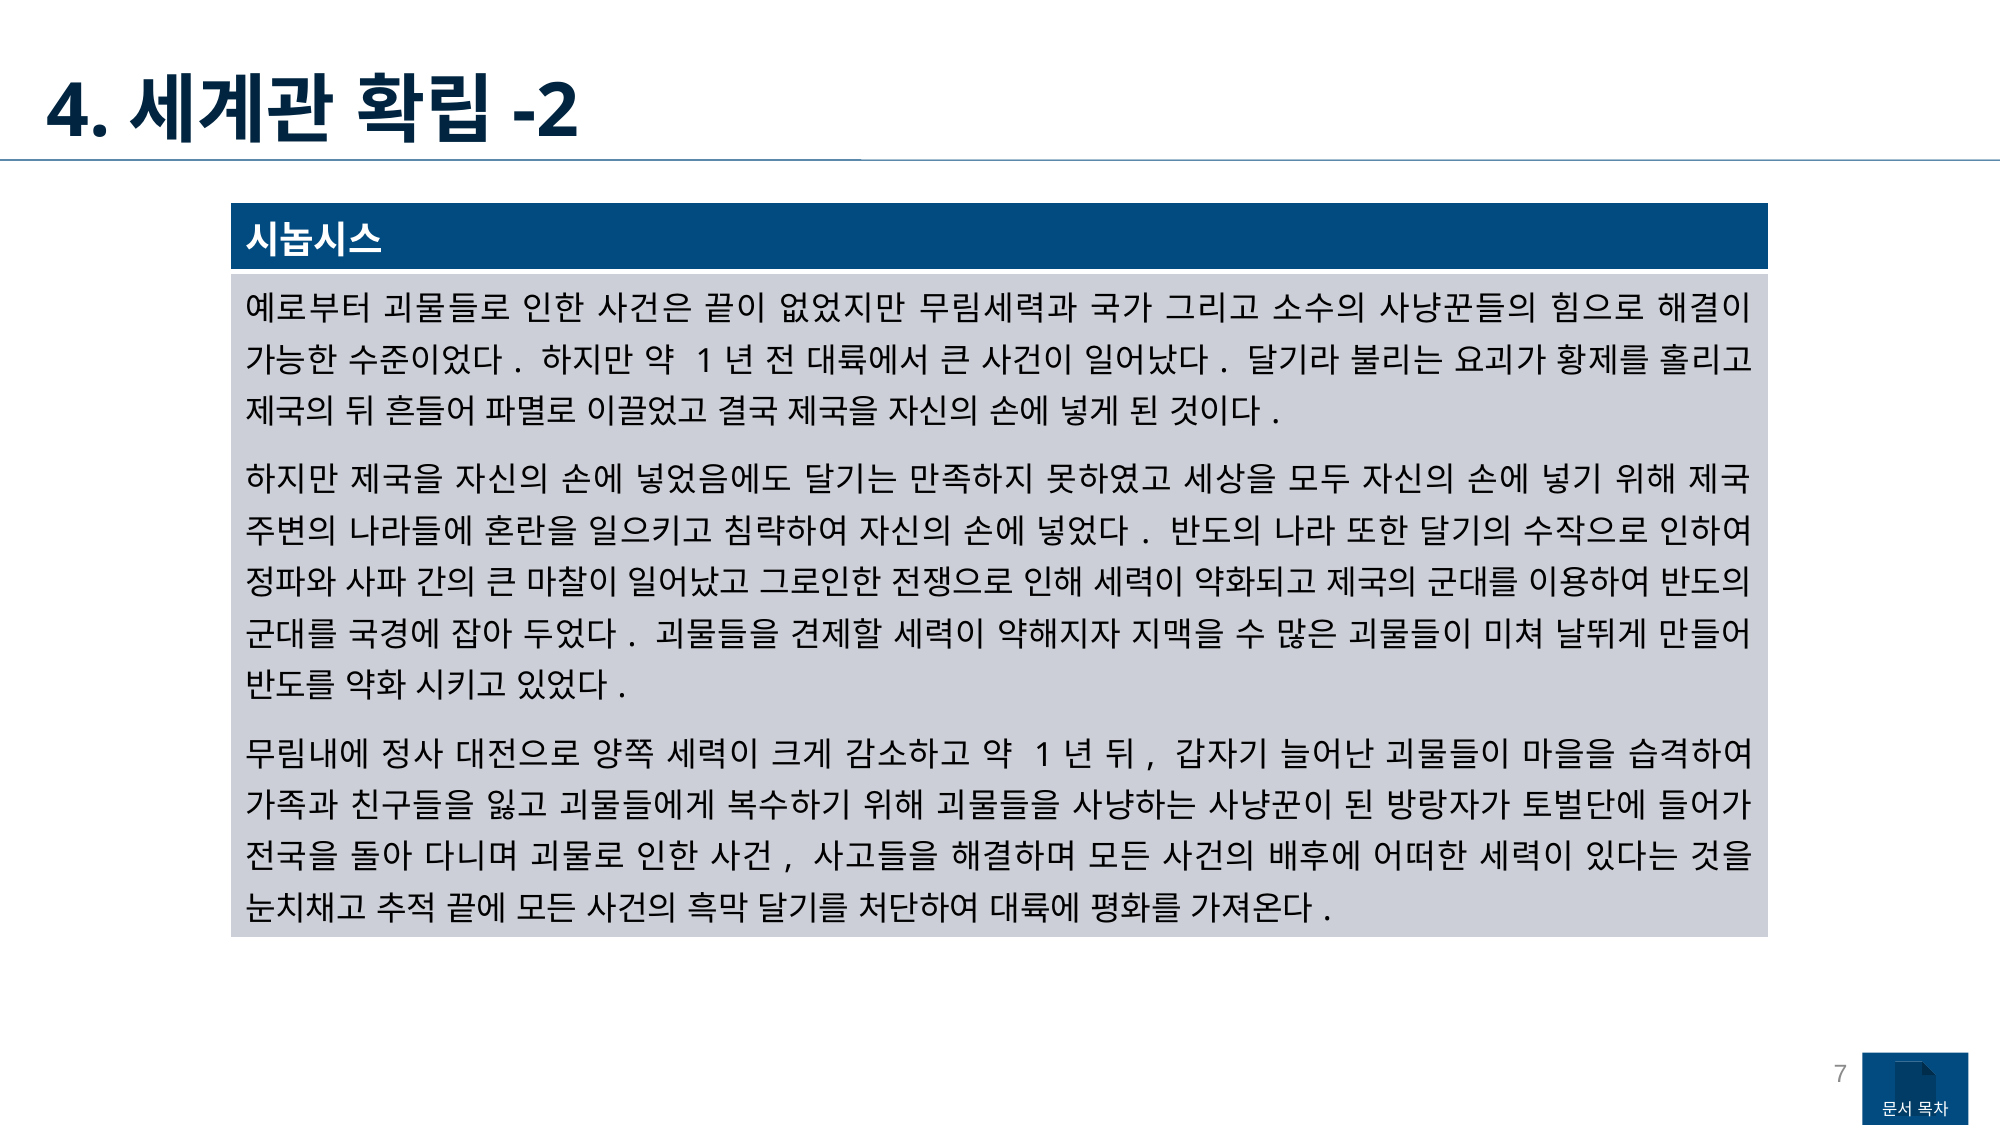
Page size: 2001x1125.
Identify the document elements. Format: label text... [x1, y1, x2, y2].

text_box 문서 목차 [1861, 1052, 1970, 1125]
table_header 시놉시스 [231, 203, 1768, 269]
table_cell 예로부터 괴물들로 인한 사건은 끝이 없었지만 무림세력과 국가 그리고 소수의 사냥꾼들의 힘으로 해결이 가능한 수준이었다. 하지만 약 1년 전 대륙에서 큰 사건이 일어났다. 달기라 불리는 요괴가 황제를 홀리고 제국의 뒤 흔들어 파멸로 이끌었고 결국 제국을 자신의 손에 넣게 된 것이다. 하지만 제국을 자신의 손에 넣었음에도 달기는 만족하지 못하였고 세상을 모두 자신의 손에 넣기 위해 제국 주변의 나라들에 혼란을 일으키고 침략하여 자신의 손에 넣었다. 반도의 나라 또한 달기의 수작으로 인하여 정파와 사파 간의 큰 마찰이 일어났고 그로인한 전쟁으로 인해 세력이 약화되고 제국의 군대를 이용하여 반도의 군대를 국경에 잡아 두었다. 괴물들을 견제할 세력이 약해지자 지맥을 수 많은 괴물들이 미쳐 날뛰게 만들어 반도를 약화 시키고 있었다. 무림내에 정사 대전으로 양쪽 세력이 크게 감소하고 약 1년 뒤, 갑자기 늘어난 괴물들이 마을을 습격하여 가족과 친구들을 잃고 괴물들에게 복수하기 위해 괴물들을 사냥하는 사냥꾼이 된 방랑자가 토벌단에 들어가 전국을 돌아 다니며 괴물로 인한 사건, 사고들을 해결하며 모든 사건의 배후에 어떠한 세력이 있다는 것을 눈치채고 추적 끝에 모든 사건의 흑막 달기를 처단하여 대륙에 평화를 가져온다. [231, 274, 1768, 937]
slide_number 7 [1412, 1042, 1863, 1103]
text_box 4.세계관 확립-2 [31, 53, 650, 159]
